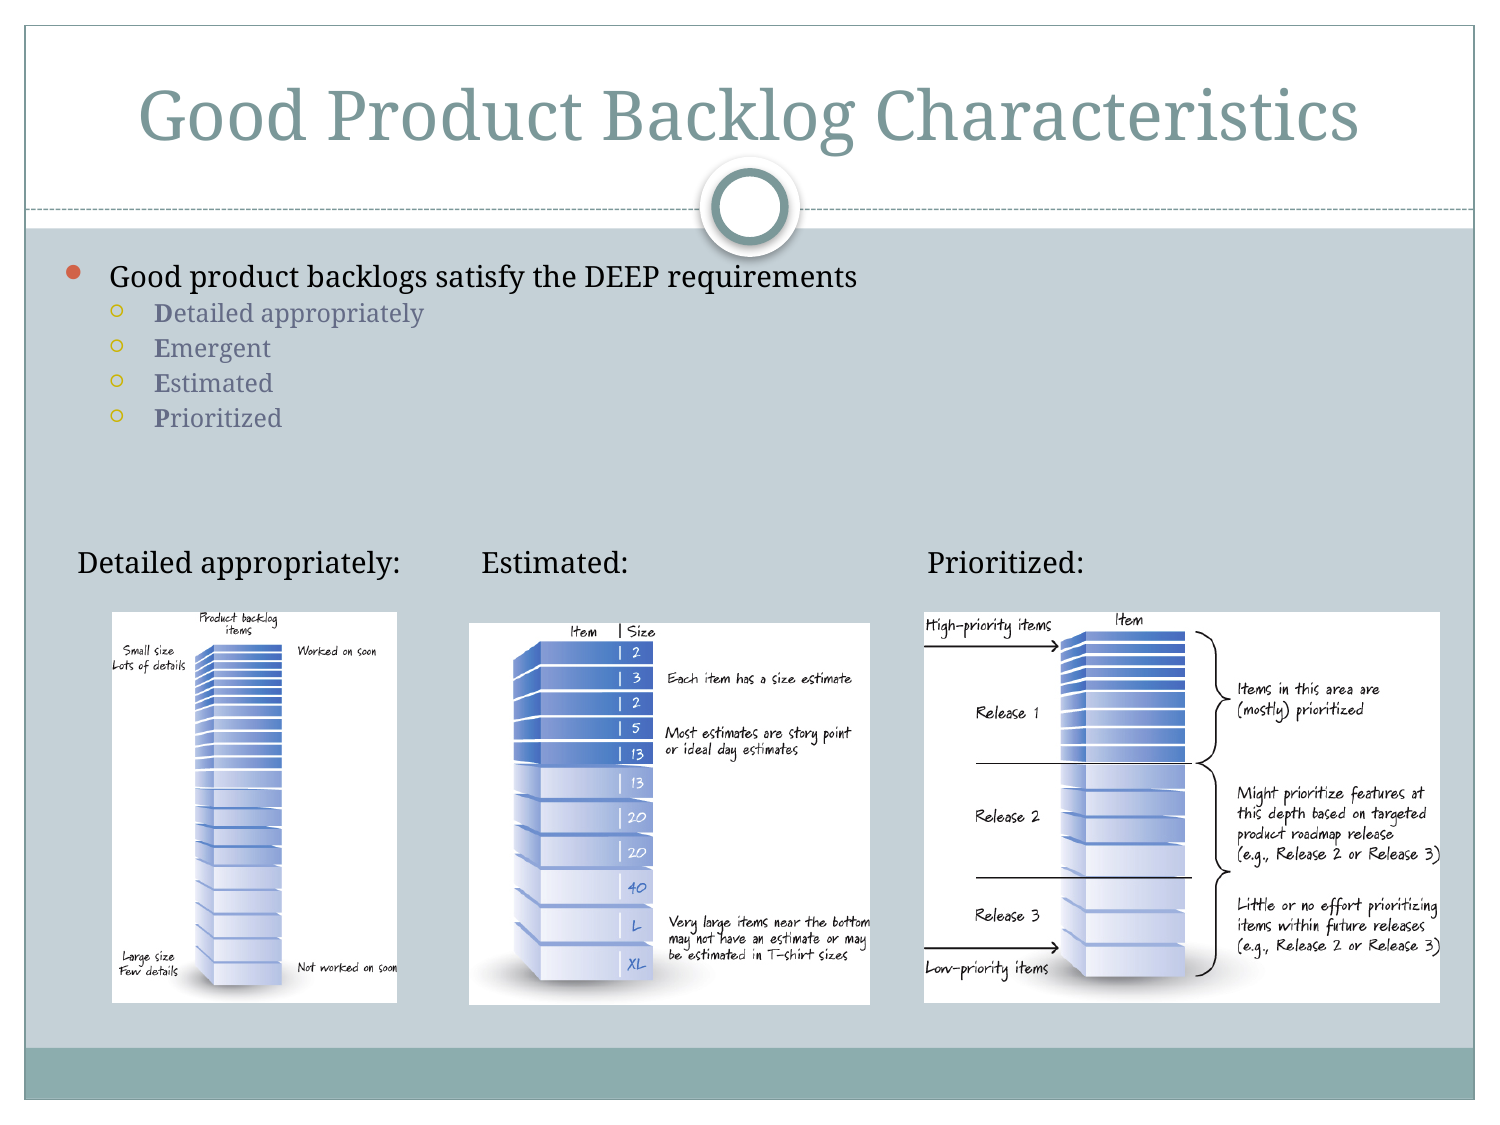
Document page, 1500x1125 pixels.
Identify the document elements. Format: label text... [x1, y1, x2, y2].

text_box Prioritized: [912, 537, 1500, 588]
title Good Product Backlog Characteristics [49, 37, 1450, 162]
list Good product backlogs satisfy the DEEP requirements Detailed appropriately Emergent Estimated Prioritized [49, 250, 1445, 1001]
picture [469, 622, 870, 1006]
text_box Estimated: [466, 537, 912, 588]
picture [112, 612, 397, 1003]
text_box Detailed appropriately: [62, 537, 466, 588]
picture [924, 612, 1440, 1003]
